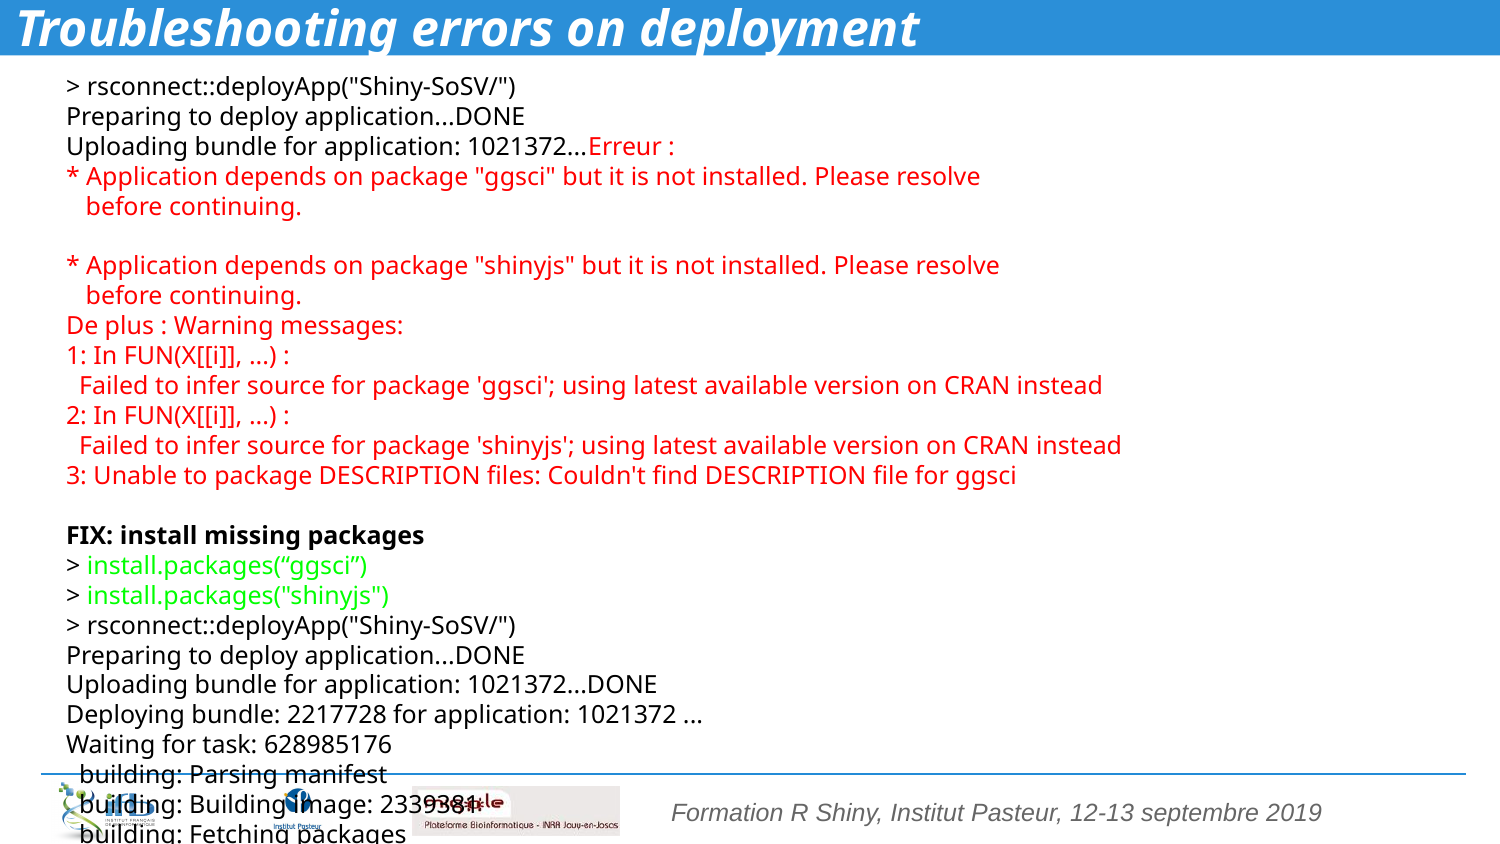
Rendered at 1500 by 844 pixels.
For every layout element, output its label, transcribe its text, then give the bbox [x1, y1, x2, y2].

picture [262, 778, 333, 844]
title Troubleshooting errors on deployment [0, 0, 1500, 56]
picture [412, 786, 620, 836]
text_box > rsconnect::deployApp("Shiny-SoSV/") Preparing to deploy application...DONE Uploading bundle for application: 1021372...Erreur : * Application depends on package "ggsci" but it is not installed. Please resolve before continuing. * Application depends on package "shinyjs" but it is not installed. Please resolve before continuing. De plus : Warning messages: 1: In FUN(X[[i]], ...) : Failed to infer source for package 'ggsci'; using latest available version on CRAN instead 2: In FUN(X[[i]], ...) : Failed to infer source for package 'shinyjs'; using latest available version on CRAN instead 3: Unable to package DESCRIPTION files: Couldn't find DESCRIPTION file for ggsci FIX: install missing packages > install.packages(“ggsci”) > install.packages("shinyjs") > rsconnect::deployApp("Shiny-SoSV/") Preparing to deploy application...DONE Uploading bundle for application: 1021372...DONE Deploying bundle: 2217728 for application: 1021372 ... Waiting for task: 628985176 building: Parsing manifest building: Building image: 2339381 building: Fetching packages building: Building package: nlme building: Building package: Matrix building: Building package: mgcv building: Installing packages building: Installing files building: Pushing image: 2339381 deploying: Starting instances rollforward: Activating new instances success: Stopping old instances Application successfully deployed to https://jos4uke.shinyapps.io/shiny-sosv/ [51, 55, 1449, 616]
picture [51, 779, 158, 843]
